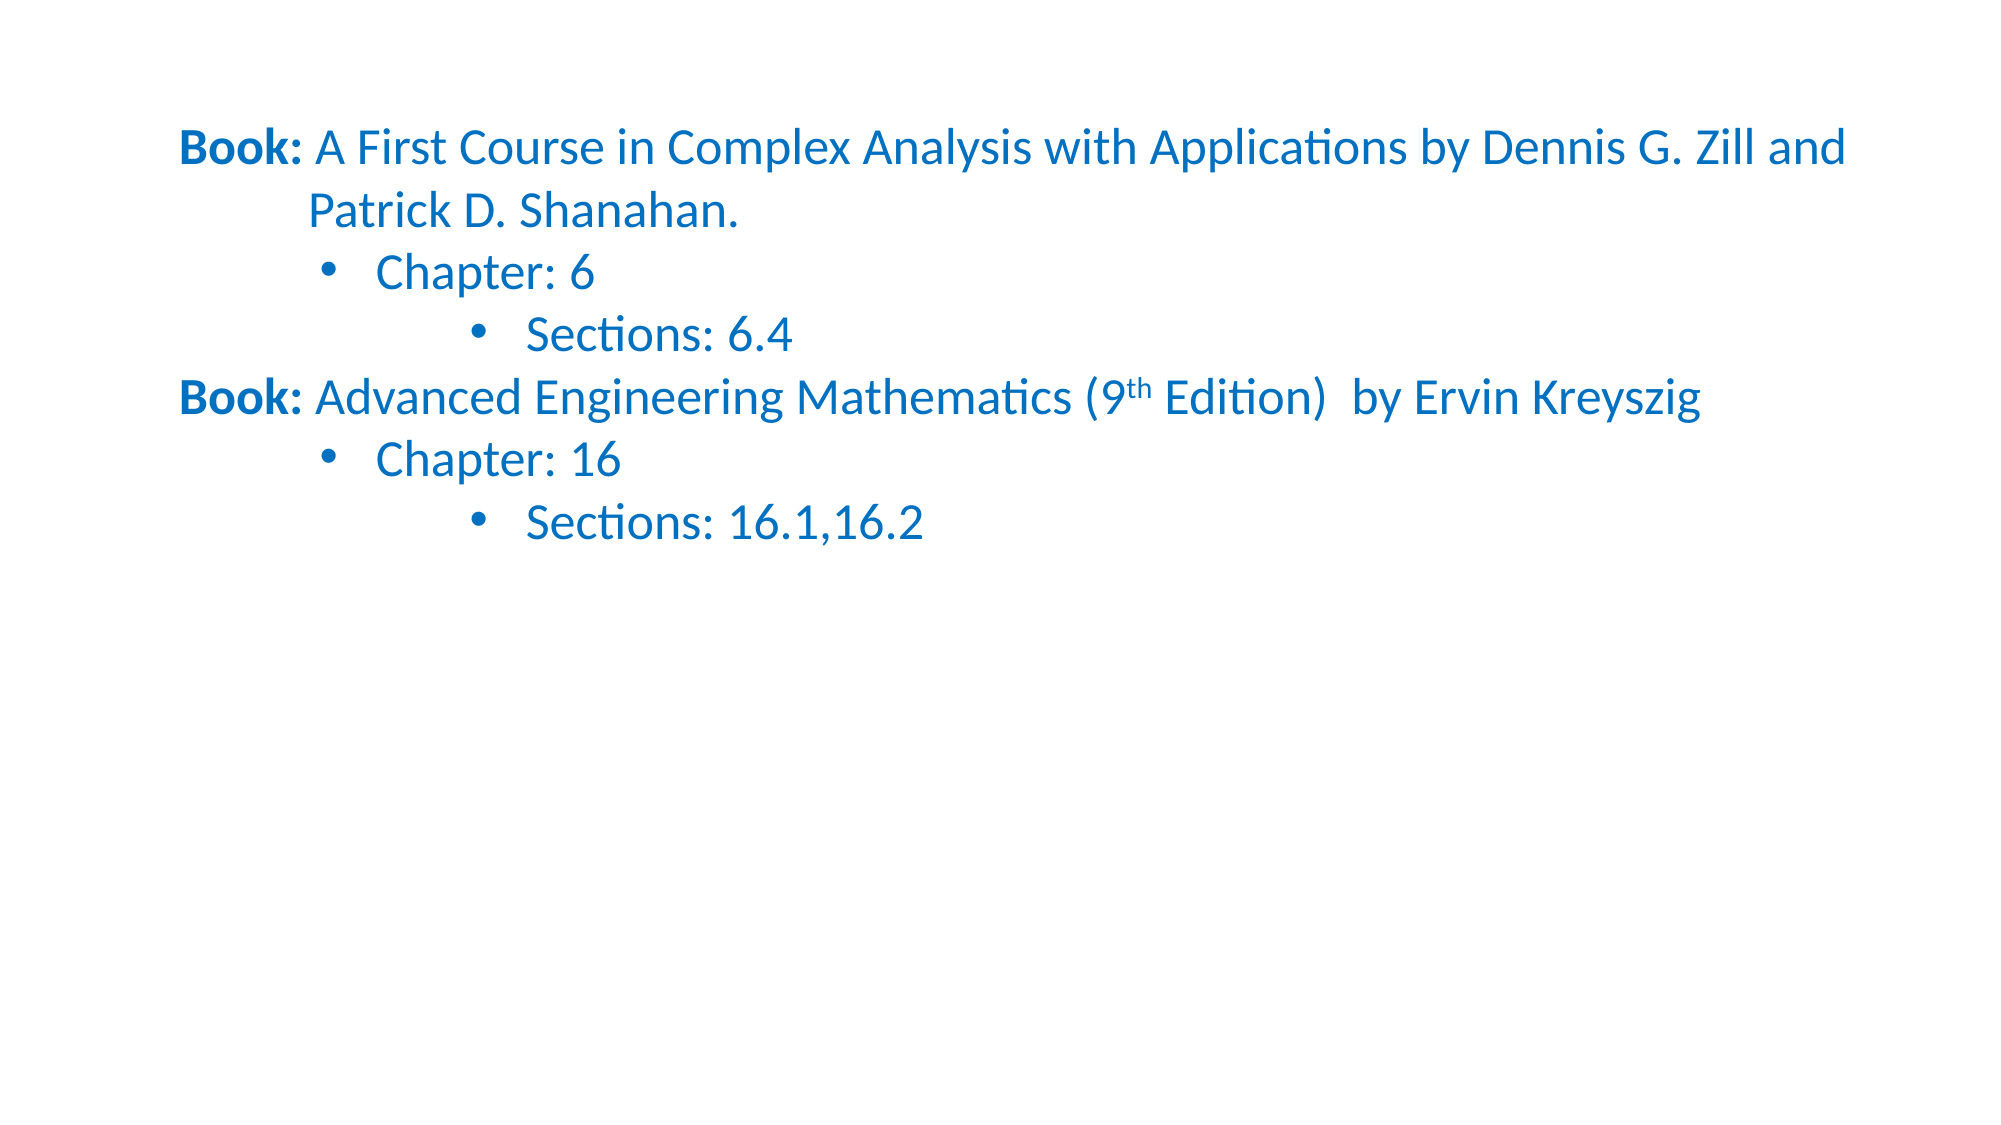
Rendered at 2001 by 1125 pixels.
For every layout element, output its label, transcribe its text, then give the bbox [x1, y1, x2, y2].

text_box Book: A First Course in Complex Analysis with Applications by Dennis G. Zill and Patrick D. Shanahan. Chapter: 6 Sections: 6.4 Book: Advanced Engineering Mathematics (9th Edition) by Ervin Kreyszig Chapter: 16 Sections: 16.1,16.2 [89, 105, 1937, 683]
